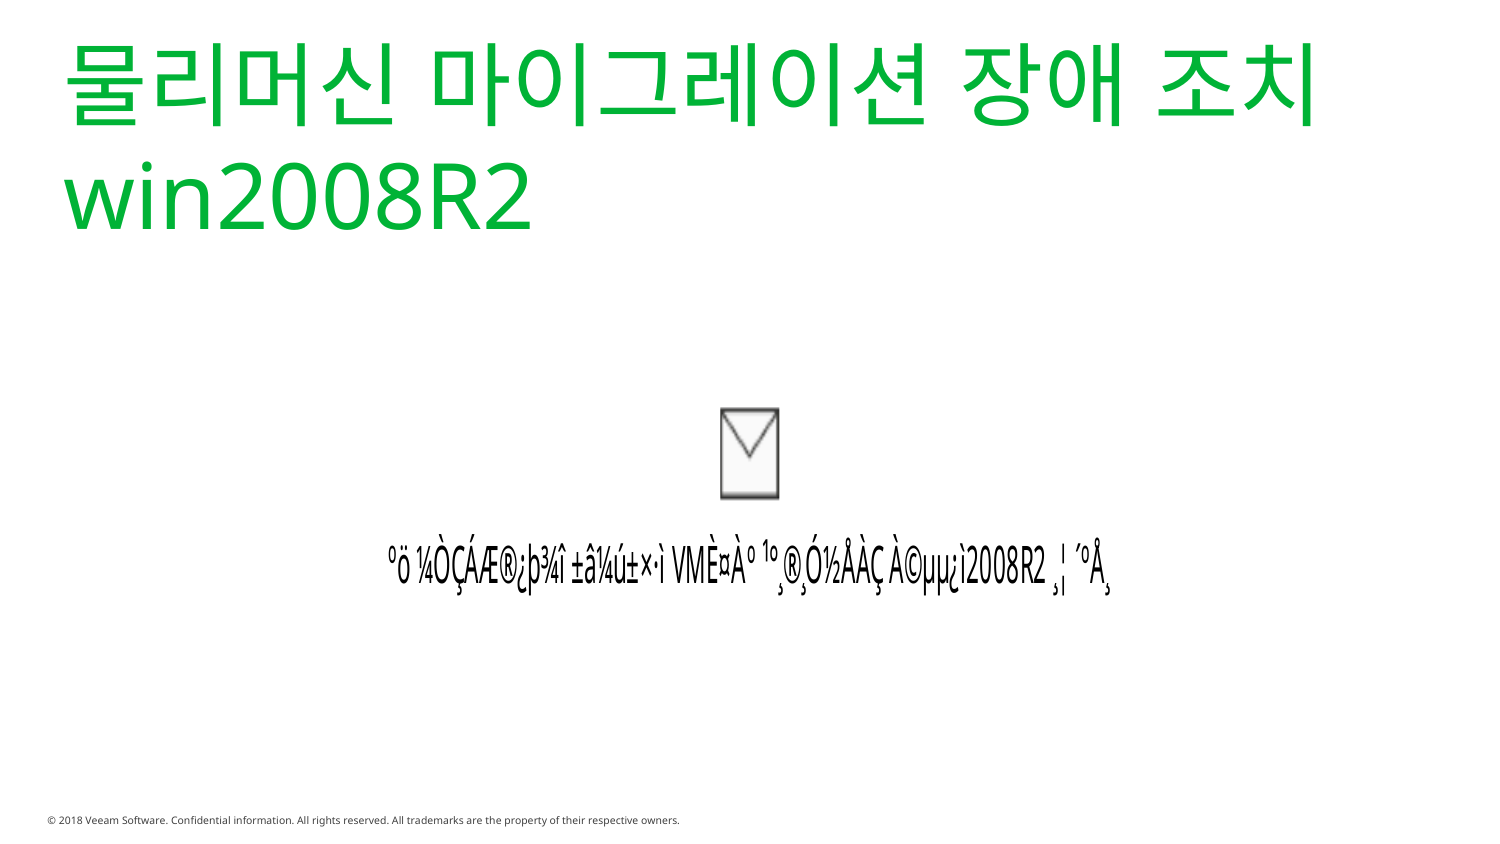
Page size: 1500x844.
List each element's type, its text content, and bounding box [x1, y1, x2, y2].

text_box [63, 385, 1437, 618]
title 물리머신 마이그레이션 장애 조치 win2008R2 [63, 28, 1436, 251]
